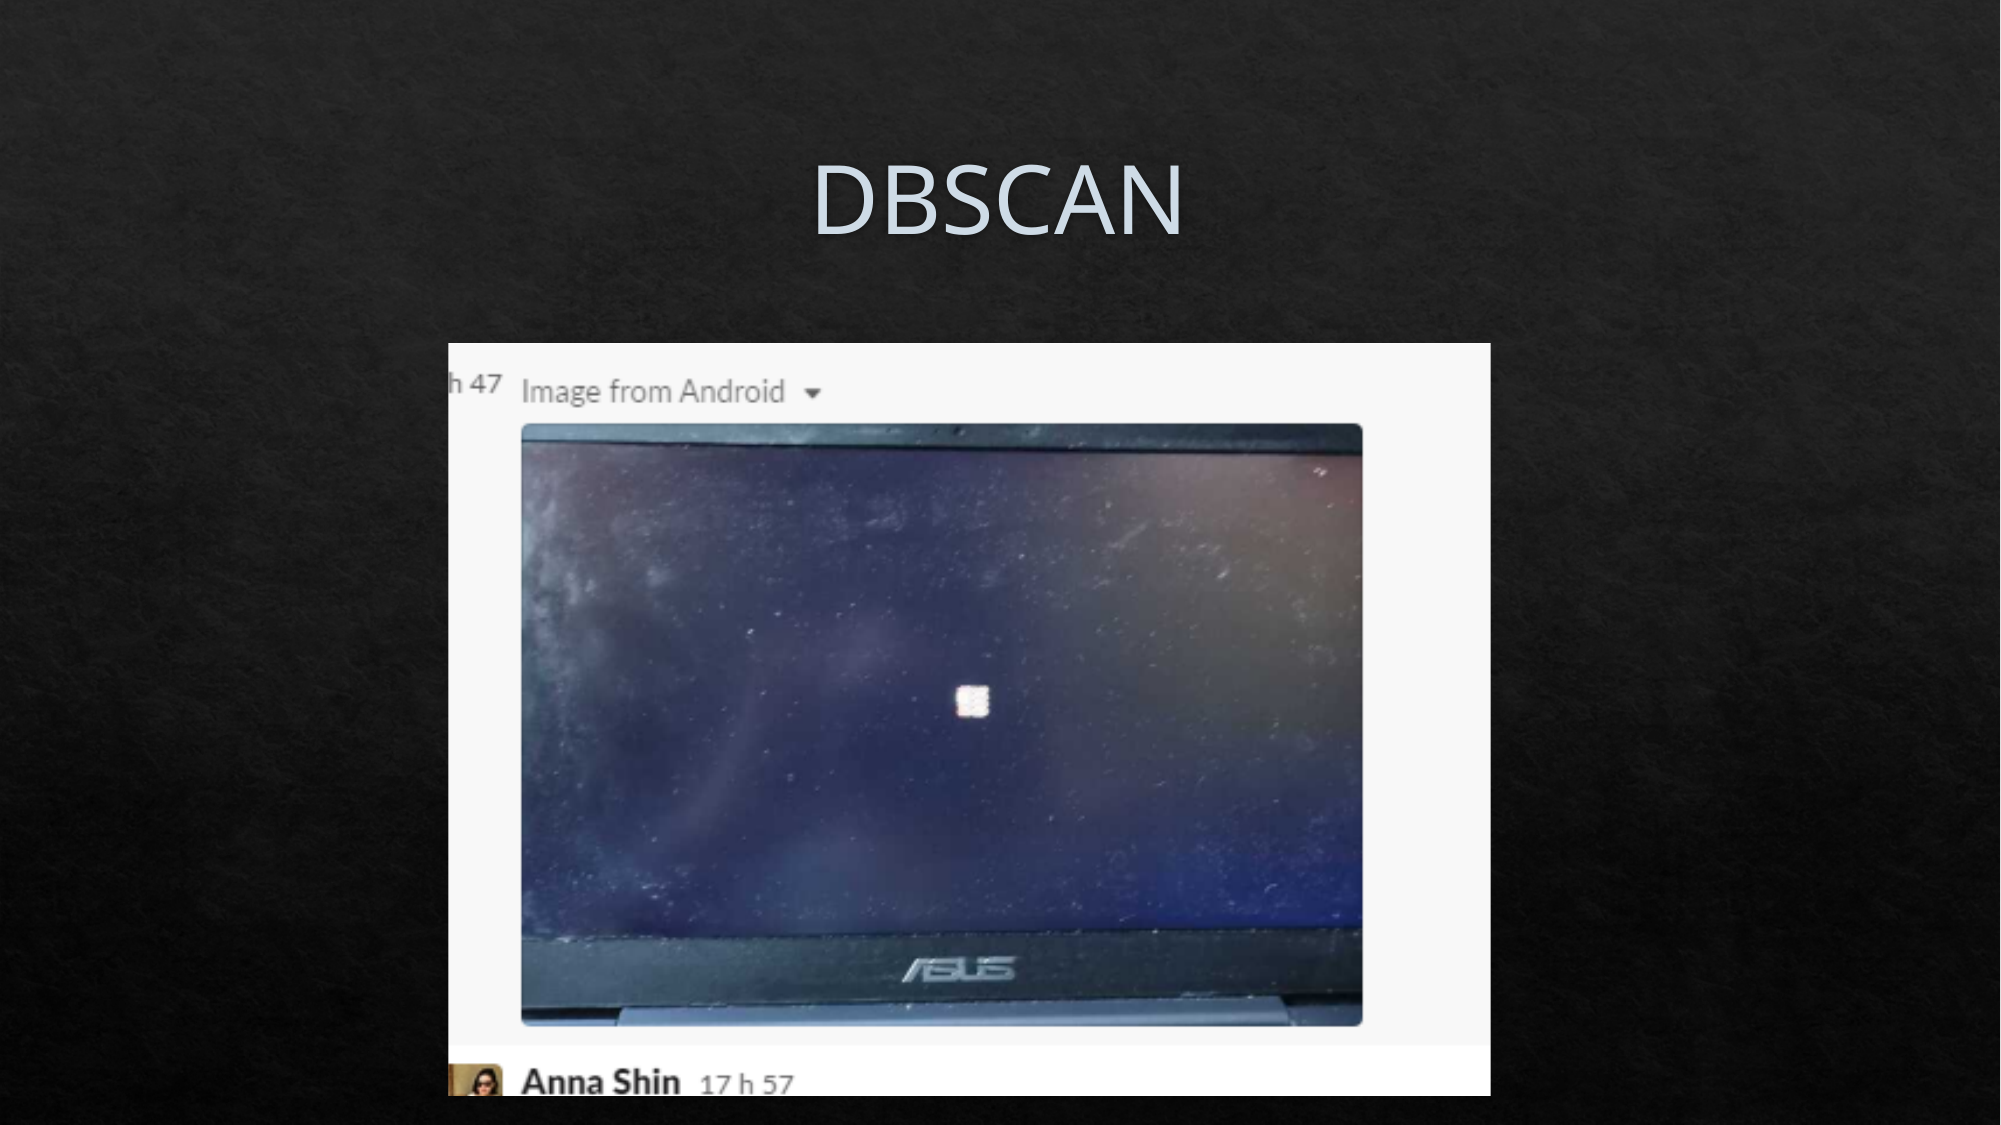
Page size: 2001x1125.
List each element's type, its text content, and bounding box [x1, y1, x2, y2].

title DBSCAN [149, 99, 1849, 307]
picture [448, 343, 1491, 1096]
